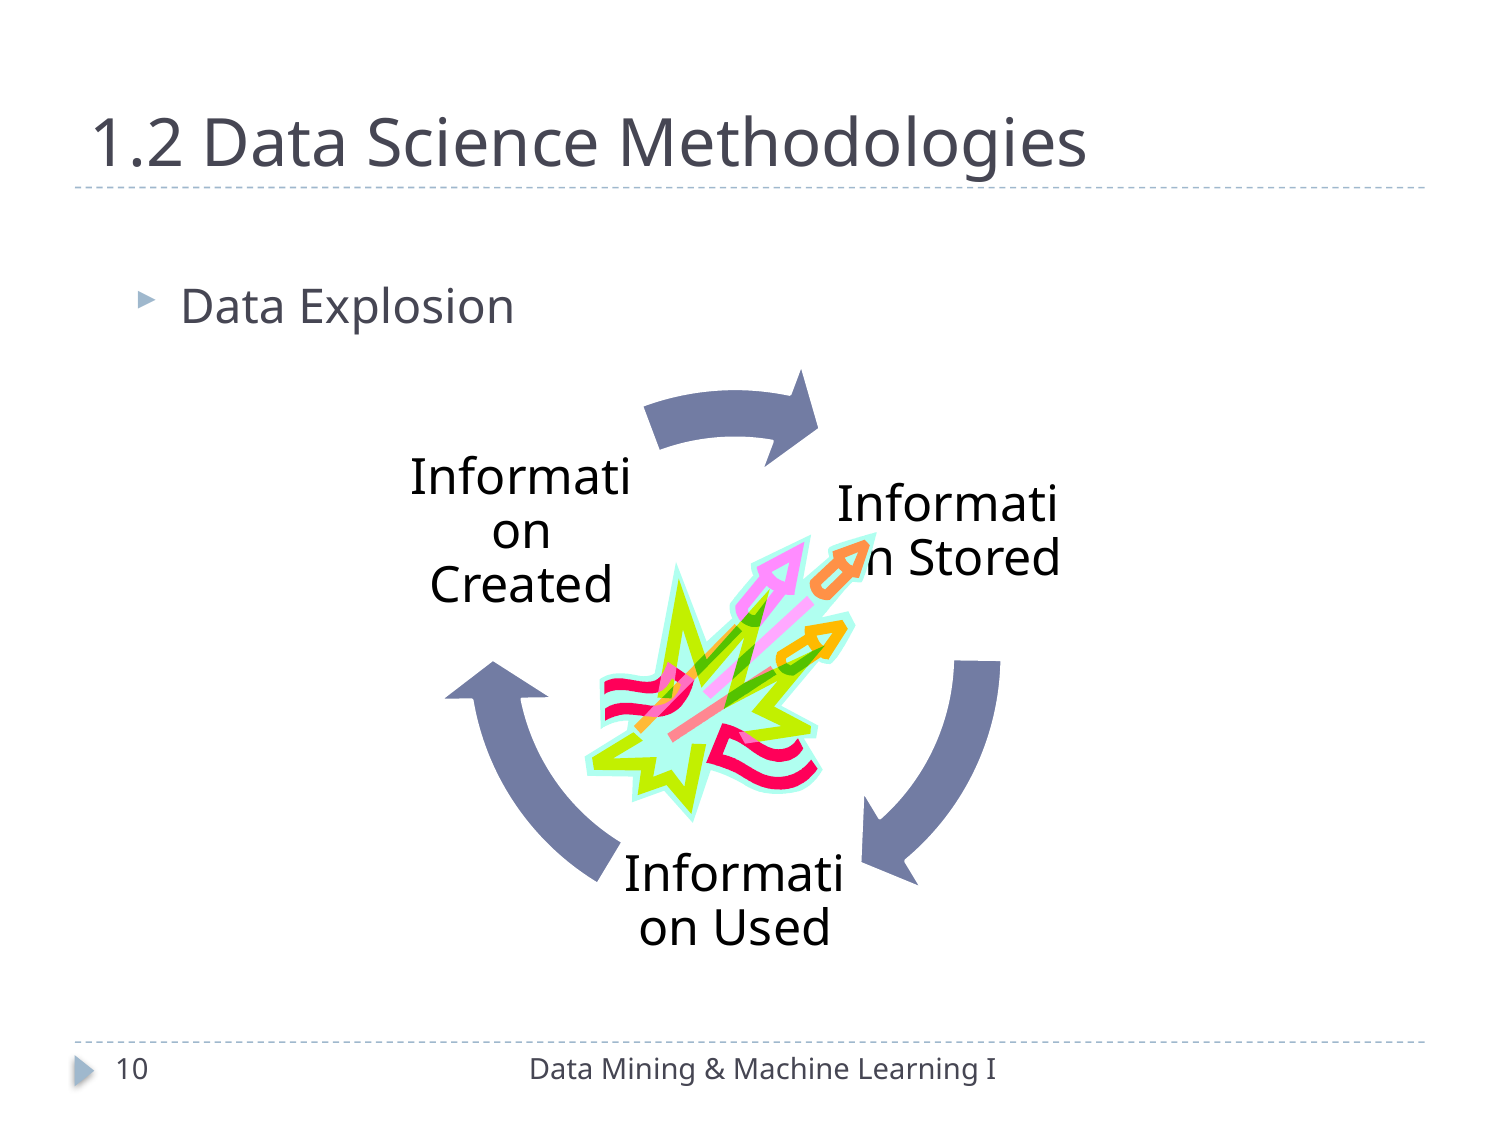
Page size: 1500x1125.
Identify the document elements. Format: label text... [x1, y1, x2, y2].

list Data Explosion [75, 200, 1425, 1010]
picture [584, 526, 882, 829]
title 1.2 Data Science Methodologies [75, 24, 1425, 188]
slide_number 10 [100, 1042, 426, 1103]
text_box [193, 355, 1277, 1030]
footer Data Mining & Machine Learning I [475, 1042, 1051, 1103]
